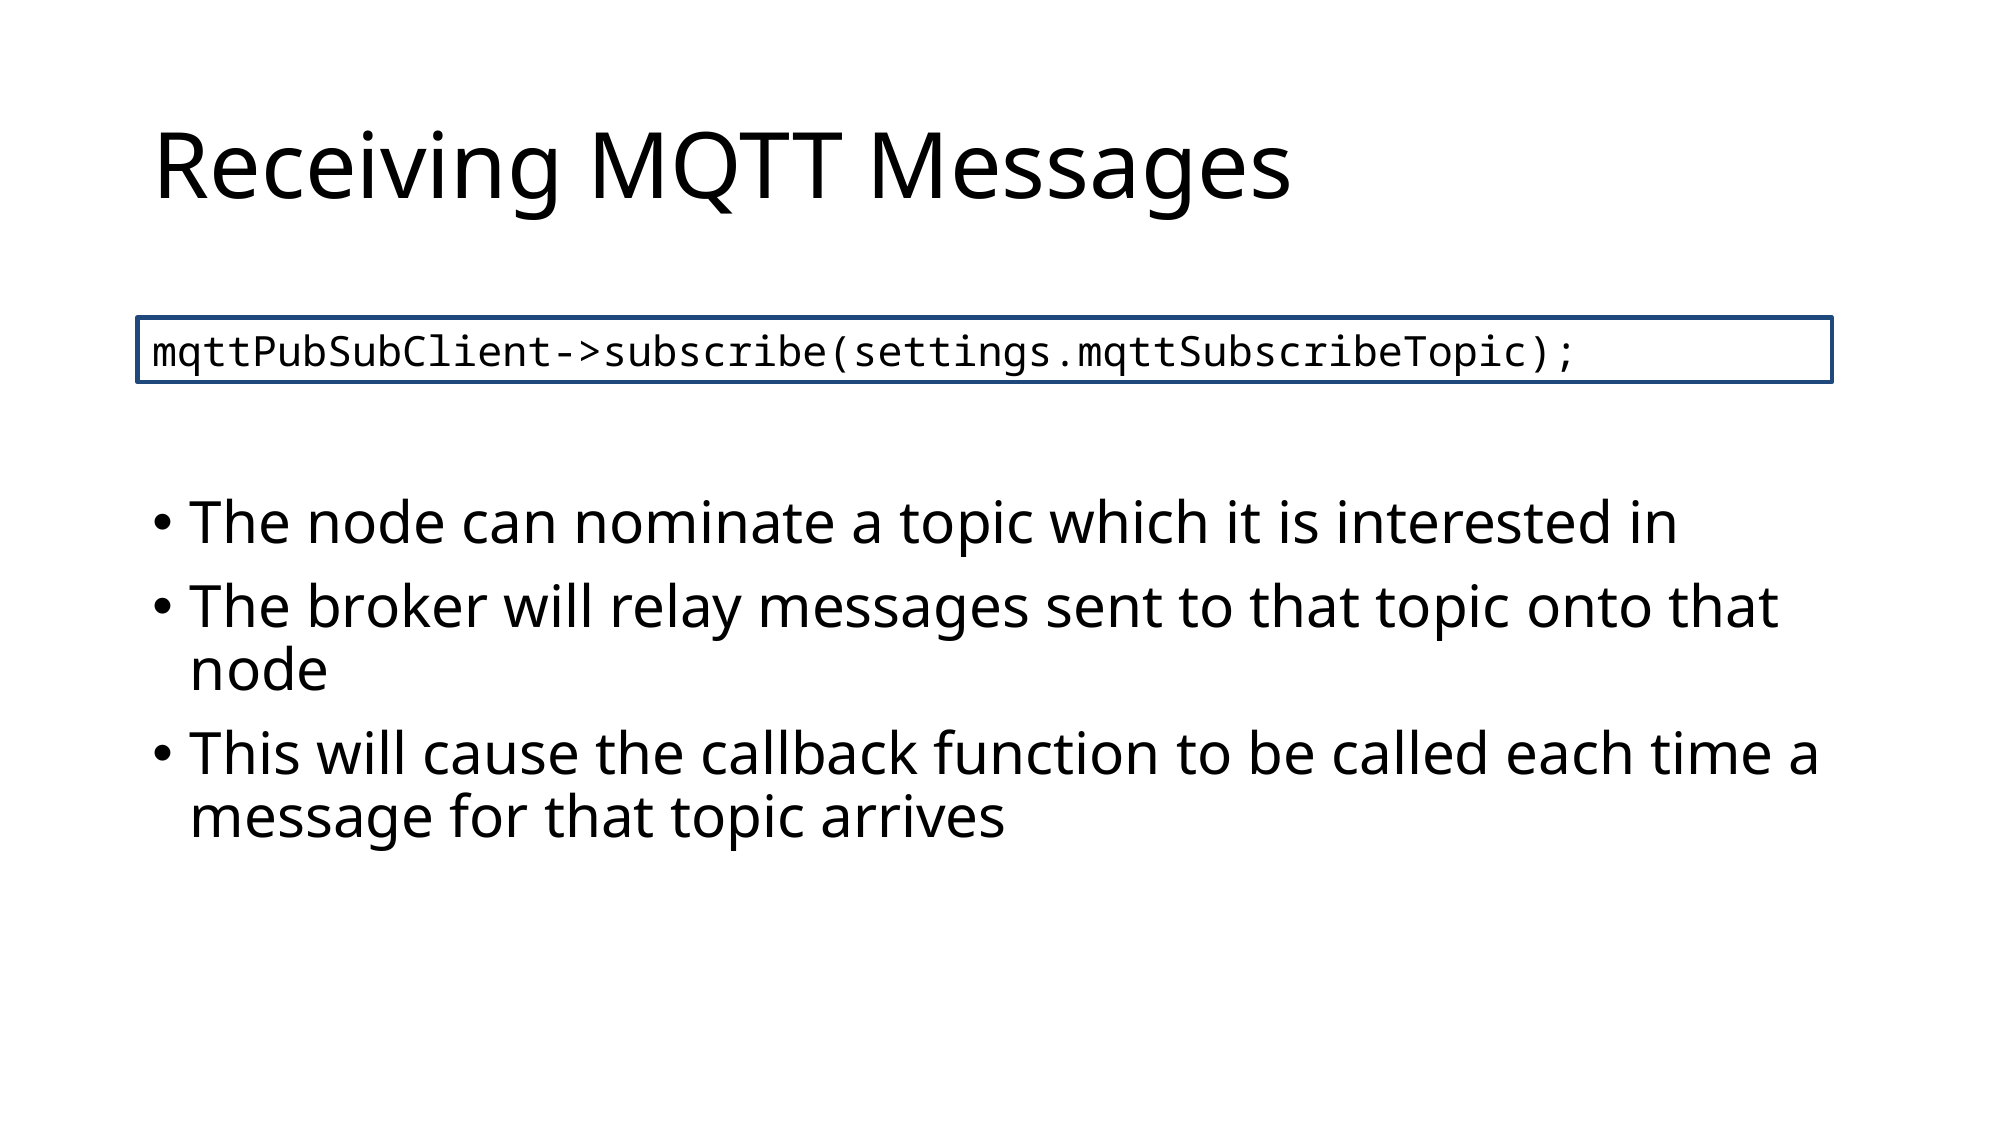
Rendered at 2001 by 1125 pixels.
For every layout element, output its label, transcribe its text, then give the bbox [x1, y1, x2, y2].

list The node can nominate a topic which it is interested in The broker will relay messages sent to that topic onto that node This will cause the callback function to be called each time a message for that topic arrives [137, 486, 1863, 1014]
text_box mqttPubSubClient->subscribe(settings.mqttSubscribeTopic); [135, 315, 1834, 384]
title Receiving MQTT Messages [137, 59, 1863, 278]
